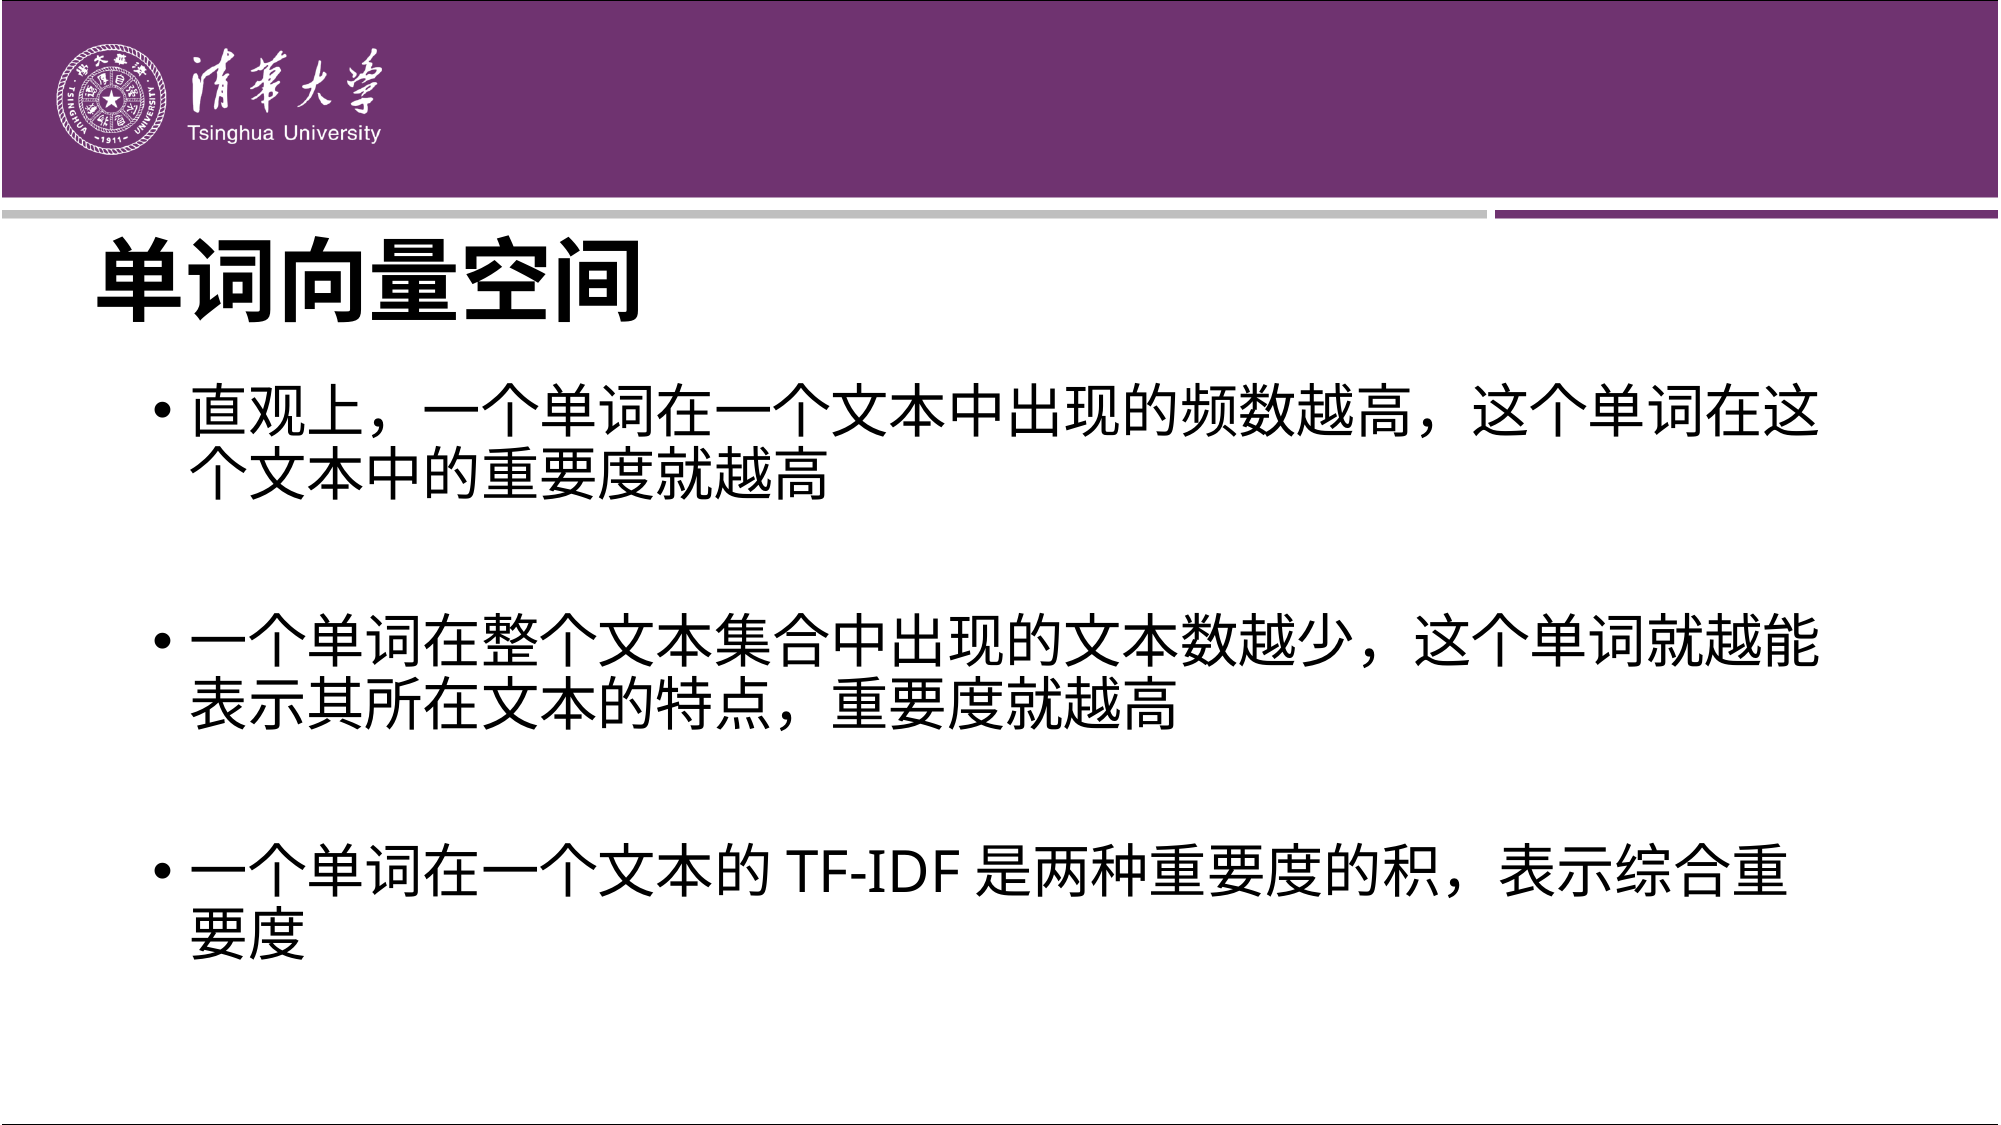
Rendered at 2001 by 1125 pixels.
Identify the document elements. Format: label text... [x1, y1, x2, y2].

list 直观上，一个单词在一个文本中出现的频数越高，这个单词在这个文本中的重要度就越高 一个单词在整个文本集合中出现的文本数越少，这个单词就越能表示其所在文本的特点，重要度就越高 一个单词在一个文本的TF-IDF是两种重要度的积，表示综合重要度 [137, 374, 1863, 1089]
picture [2, 0, 1998, 1125]
title 单词向量空间 [78, 176, 665, 394]
